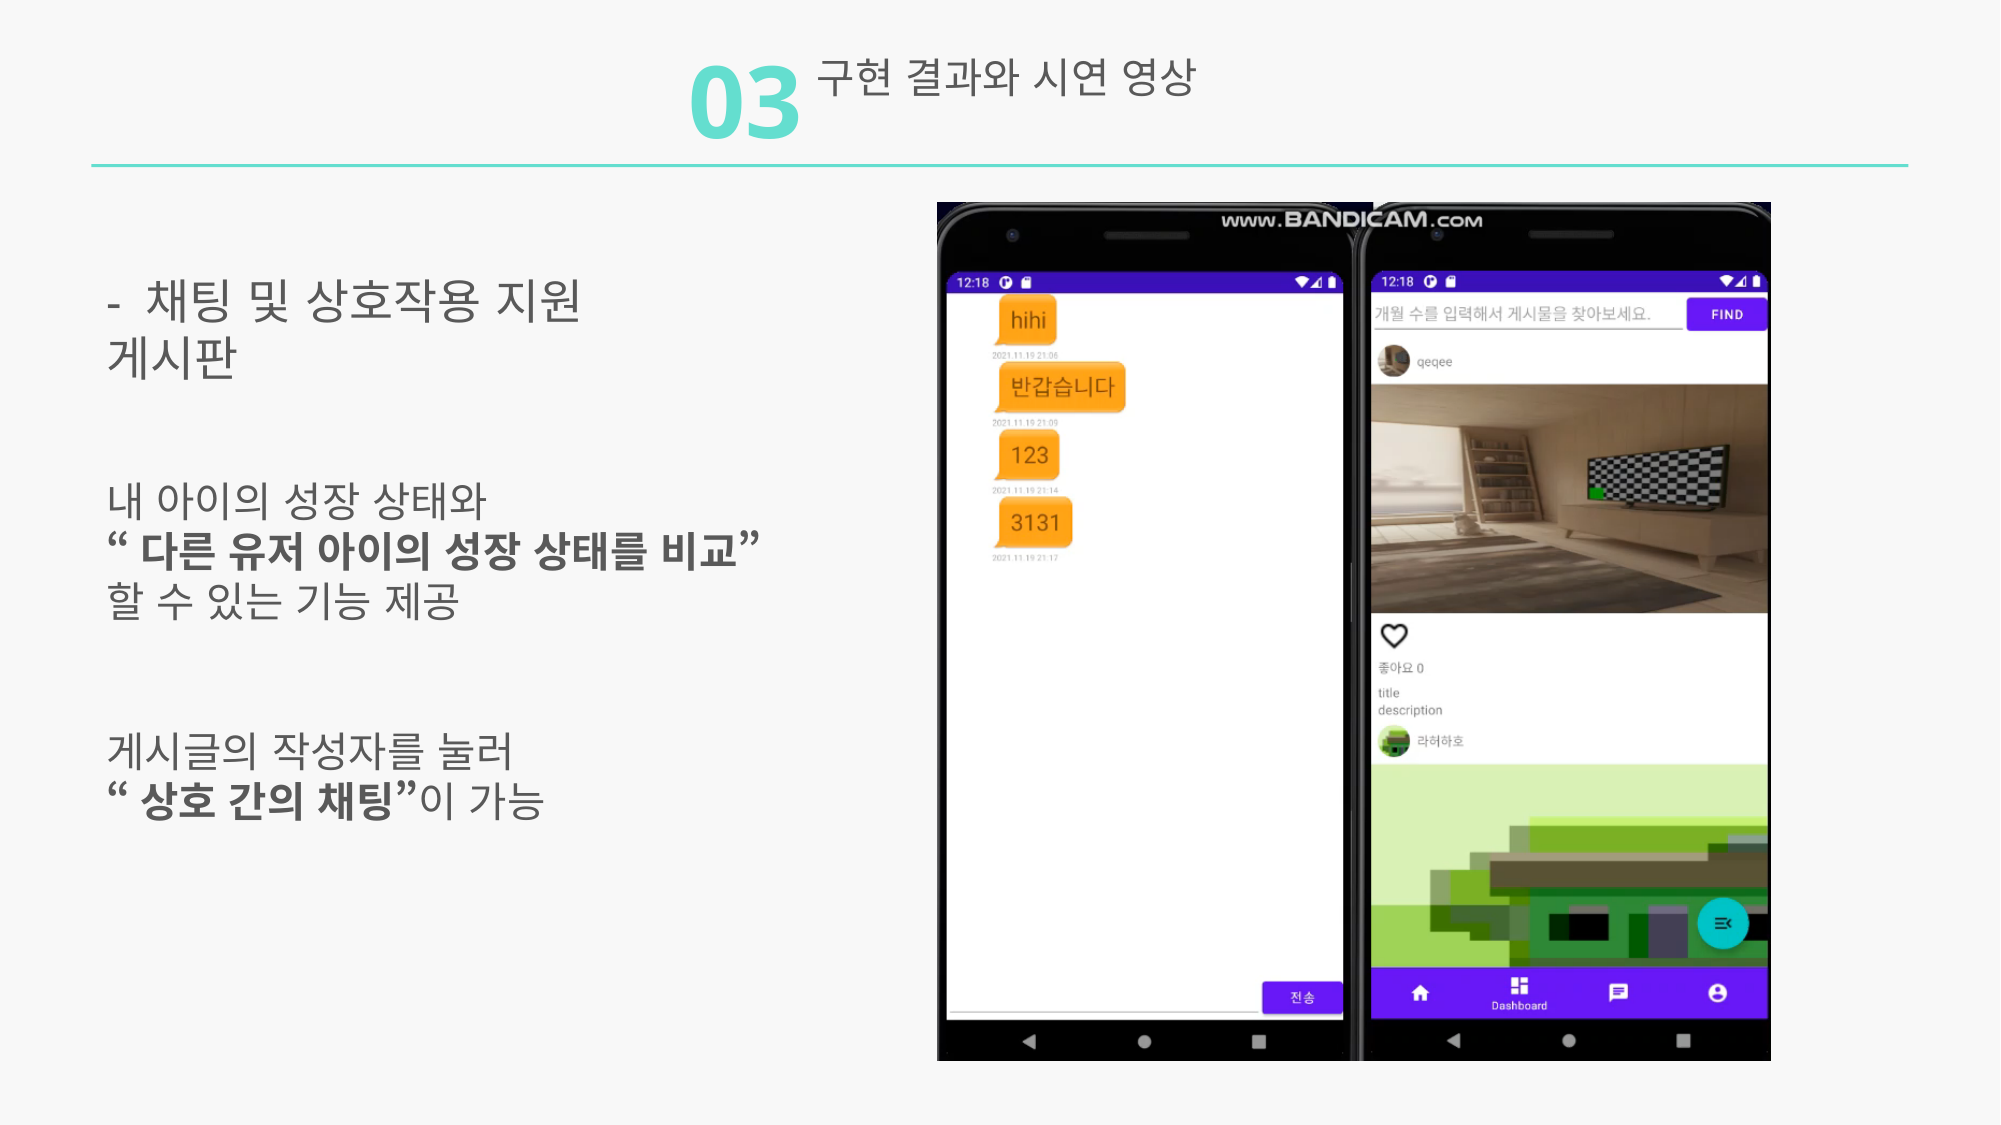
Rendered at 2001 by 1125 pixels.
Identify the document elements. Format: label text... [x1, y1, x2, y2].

text_box - 채팅 및 상호작용 지원 게시판 [91, 263, 745, 394]
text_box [673, 30, 1327, 168]
text_box 내 아이의 성장 상태와 “다른 유저 아이의 성장 상태를 비교” 할 수 있는 기능 제공 게시글의 작성자를 눌러 “상호 간의 채팅”이 가능 [91, 467, 781, 833]
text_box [936, 201, 1771, 1061]
text_box [90, 163, 673, 168]
text_box [1327, 163, 1909, 168]
